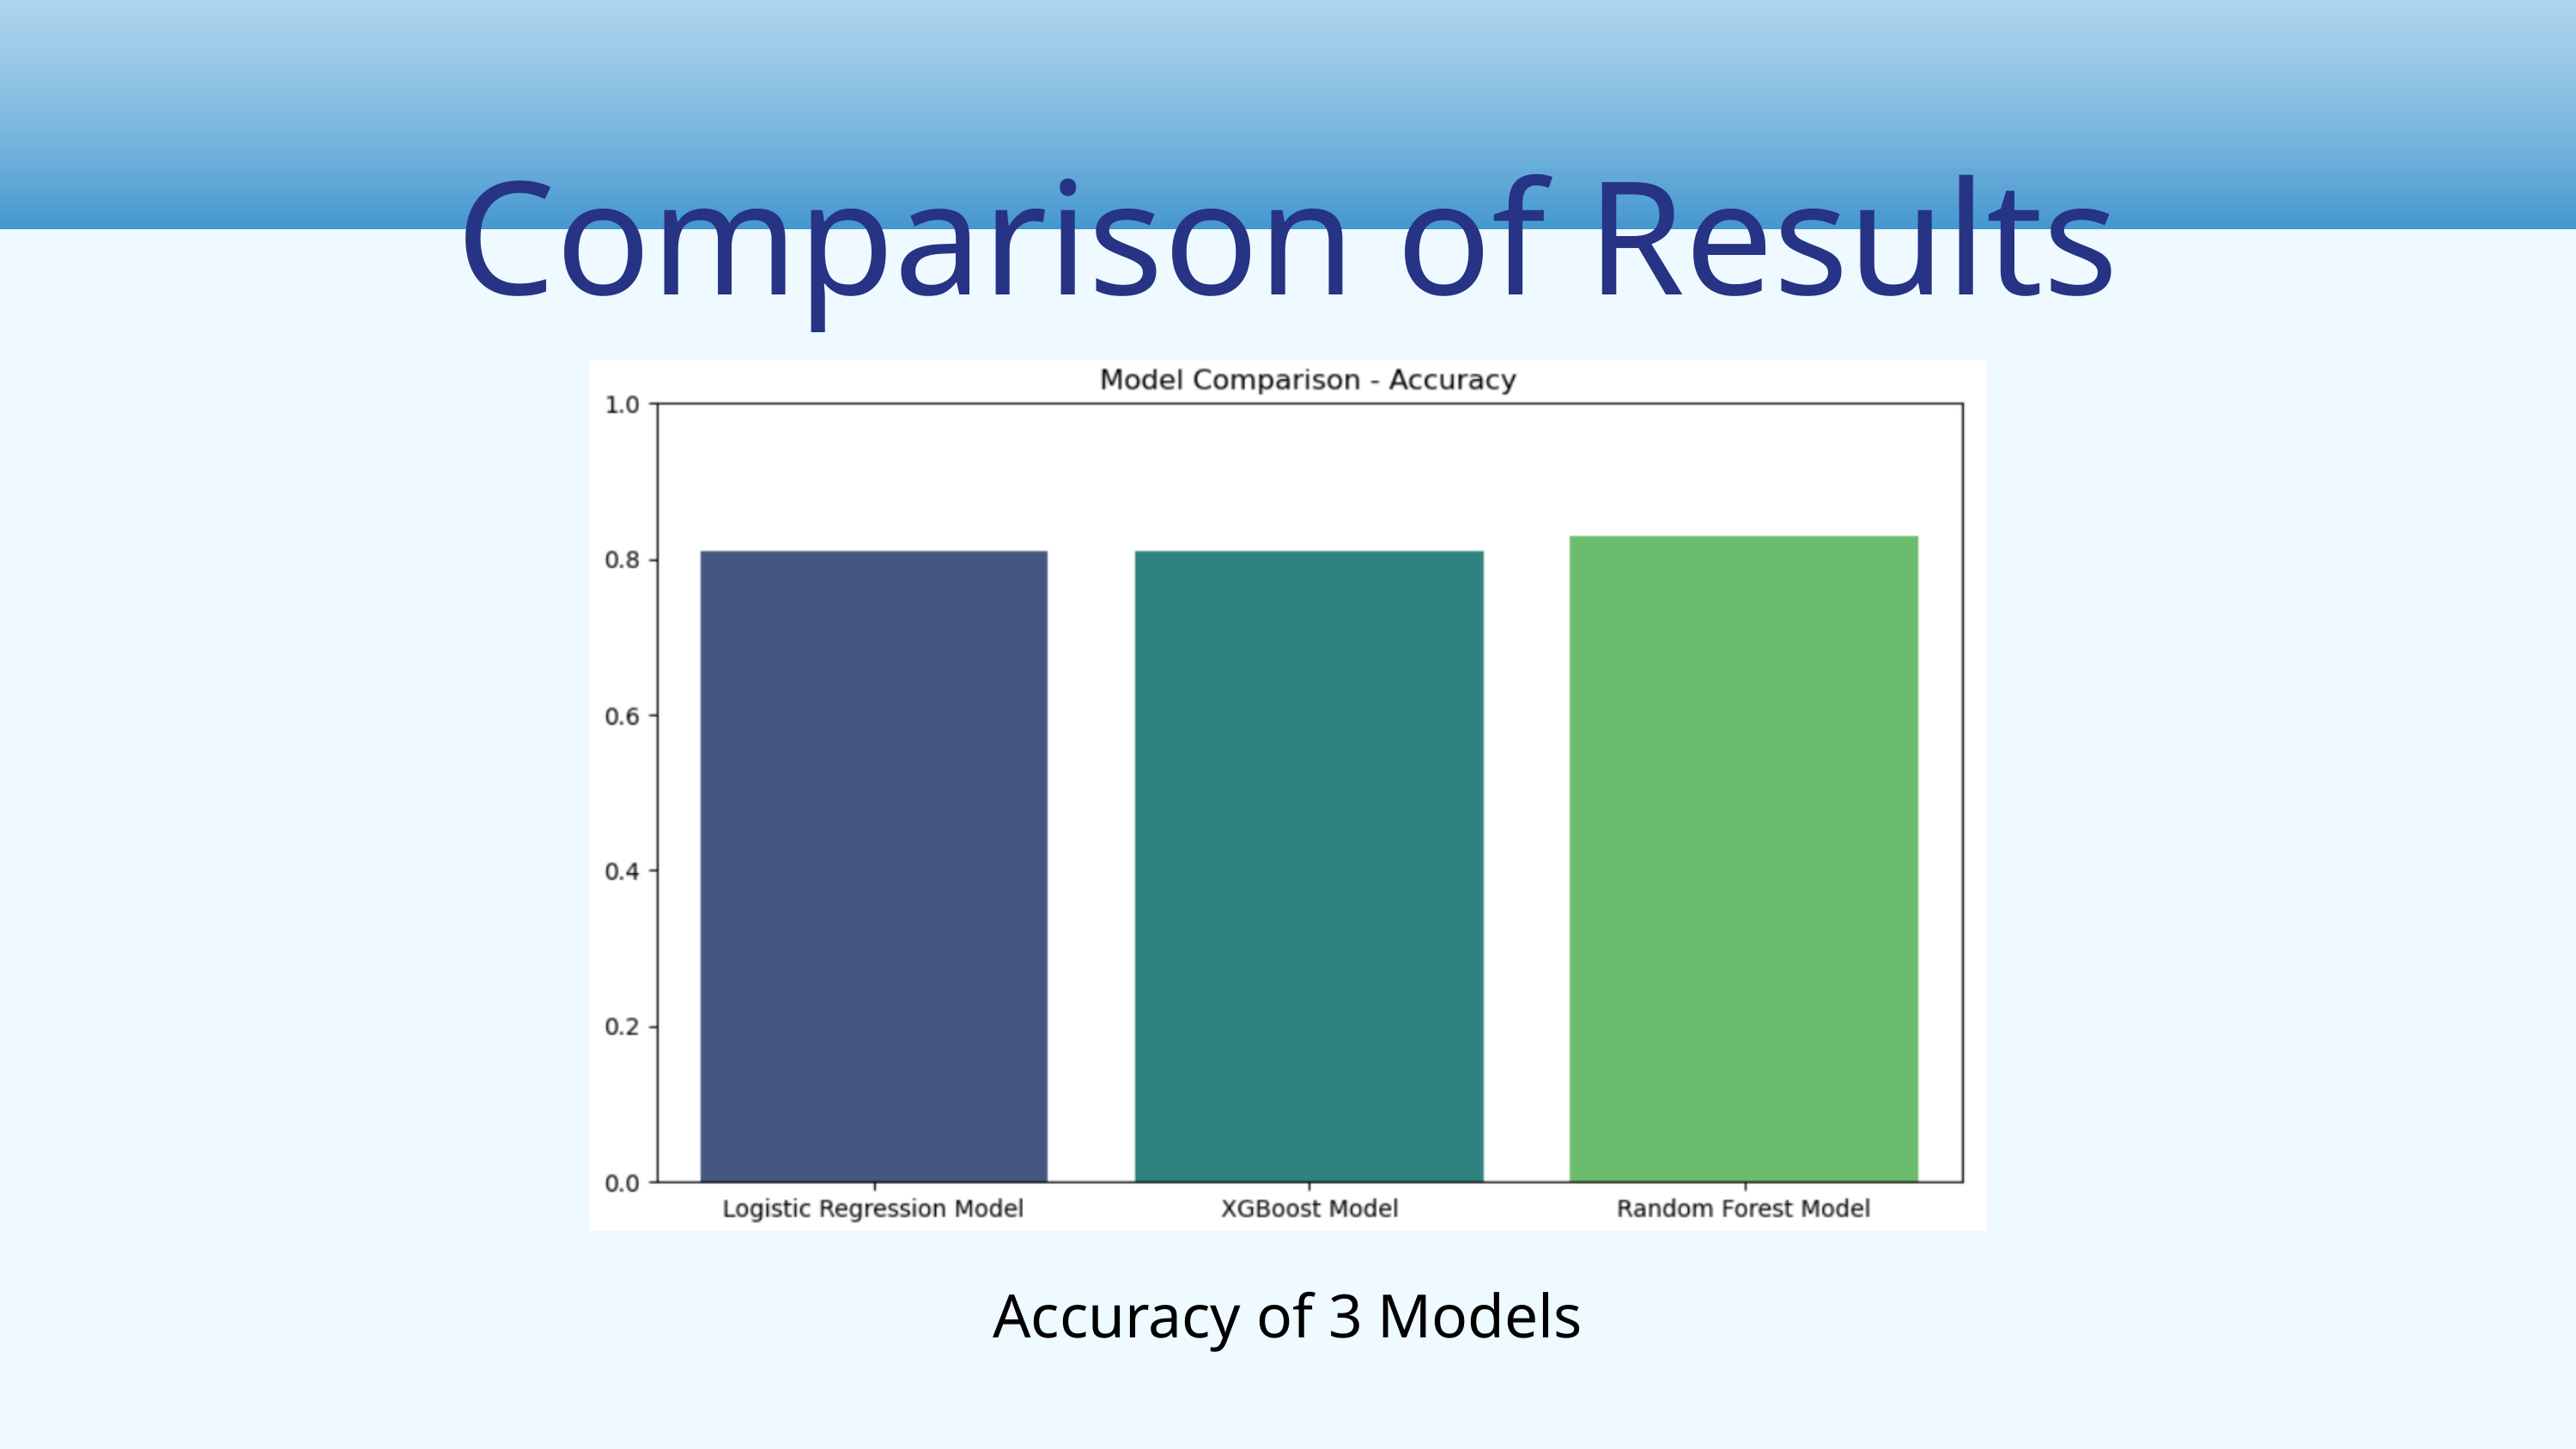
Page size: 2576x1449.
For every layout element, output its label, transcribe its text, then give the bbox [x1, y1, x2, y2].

text_box [589, 361, 1987, 1231]
text_box Accuracy of 3 Models [981, 1230, 1595, 1350]
text_box Comparison of Results [370, 126, 2205, 327]
text_box [0, 0, 2576, 229]
